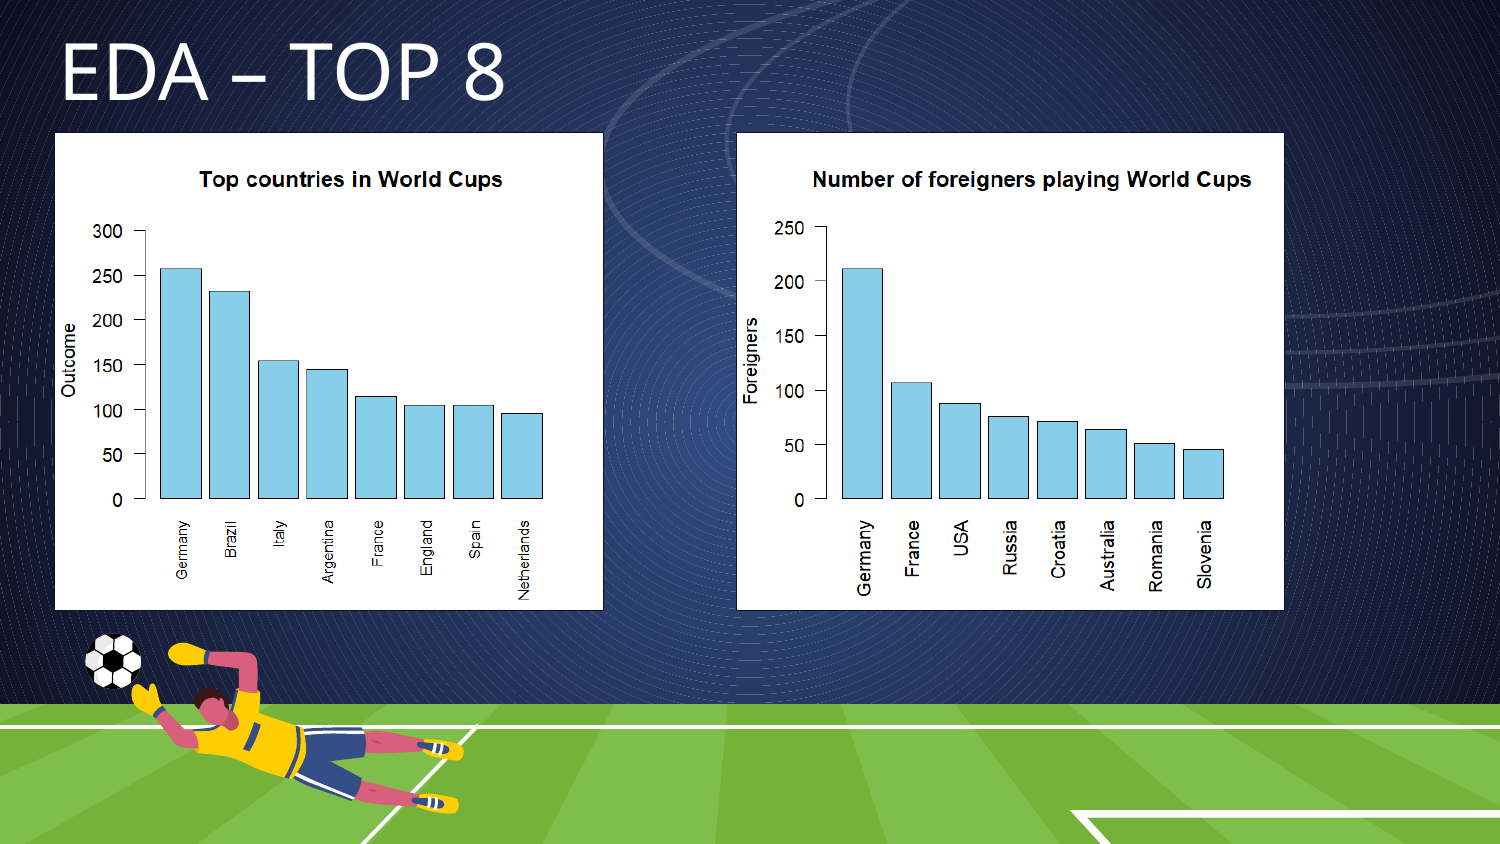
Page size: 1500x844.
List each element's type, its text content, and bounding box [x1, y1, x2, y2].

picture [735, 132, 1285, 611]
text_box EDA – TOP 8 [43, 29, 1500, 109]
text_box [131, 642, 466, 815]
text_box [84, 633, 142, 690]
picture [54, 132, 604, 612]
